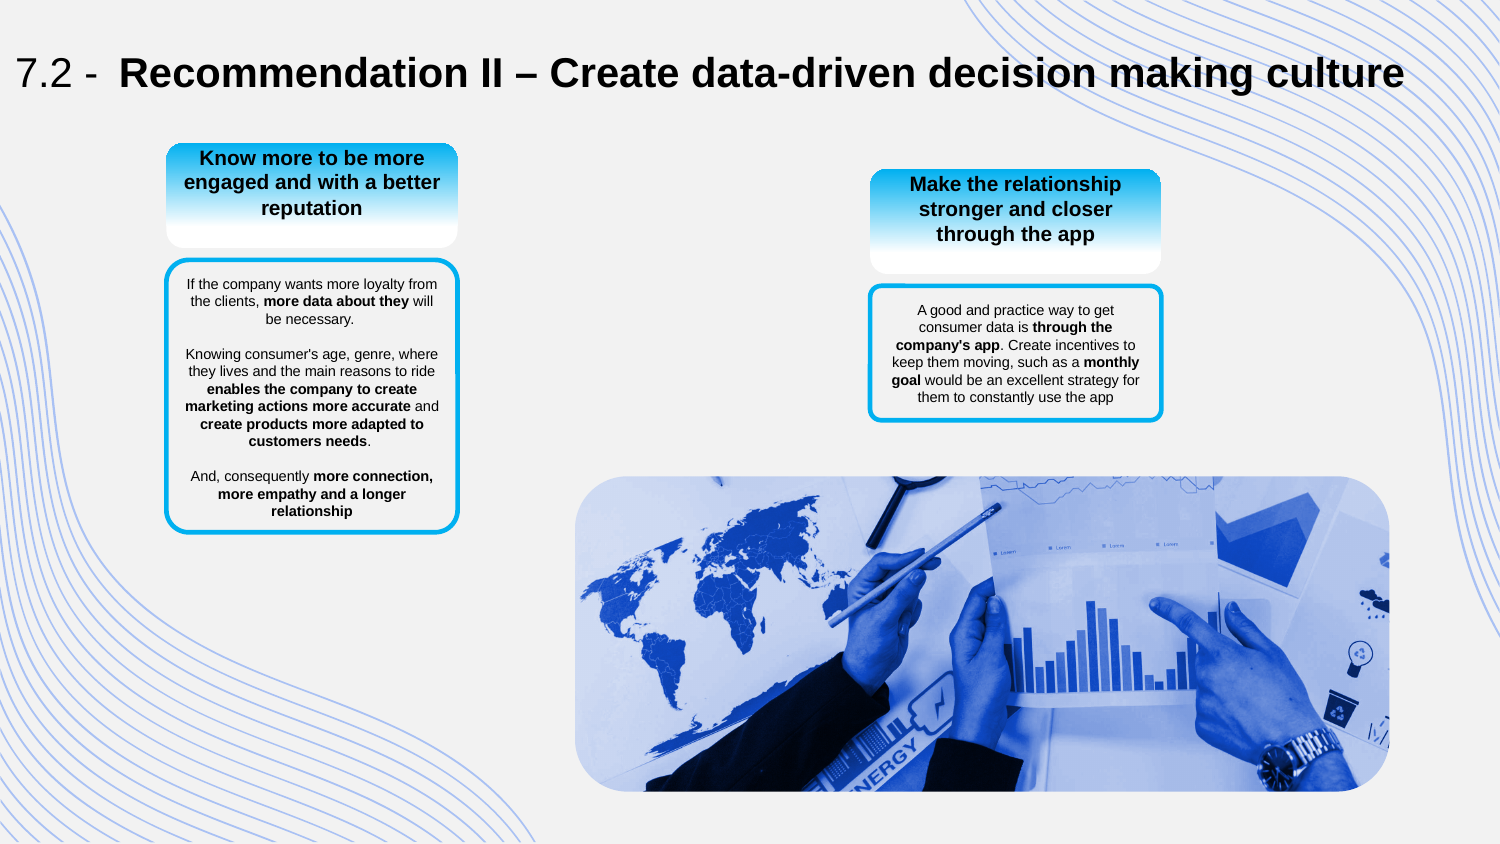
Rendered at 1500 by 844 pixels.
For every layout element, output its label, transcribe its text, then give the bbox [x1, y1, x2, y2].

text_box A good and practice way to get consumer data is through the company's app. Create incentives to keep them moving, such as a monthly goal would be an excellent strategy for them to constantly use the app [870, 285, 1162, 421]
text_box [166, 209, 458, 249]
picture [574, 476, 1390, 792]
text_box If the company wants more loyalty from the clients, more data about they will be necessary. Knowing consumer's age, genre, where they lives and the main reasons to ride enables the company to create marketing actions more accurate and create products more adapted to customers needs. And, consequently more connection, more empathy and a longer relationship [166, 259, 458, 533]
text_box [870, 236, 1162, 275]
title 7.2 - Recommendation II – Create data-driven decision making culture [0, 0, 1500, 94]
text_box Make the relationship stronger and closer through the app [870, 155, 1162, 236]
text_box Know more to be more engaged and with a better reputation [166, 129, 458, 209]
